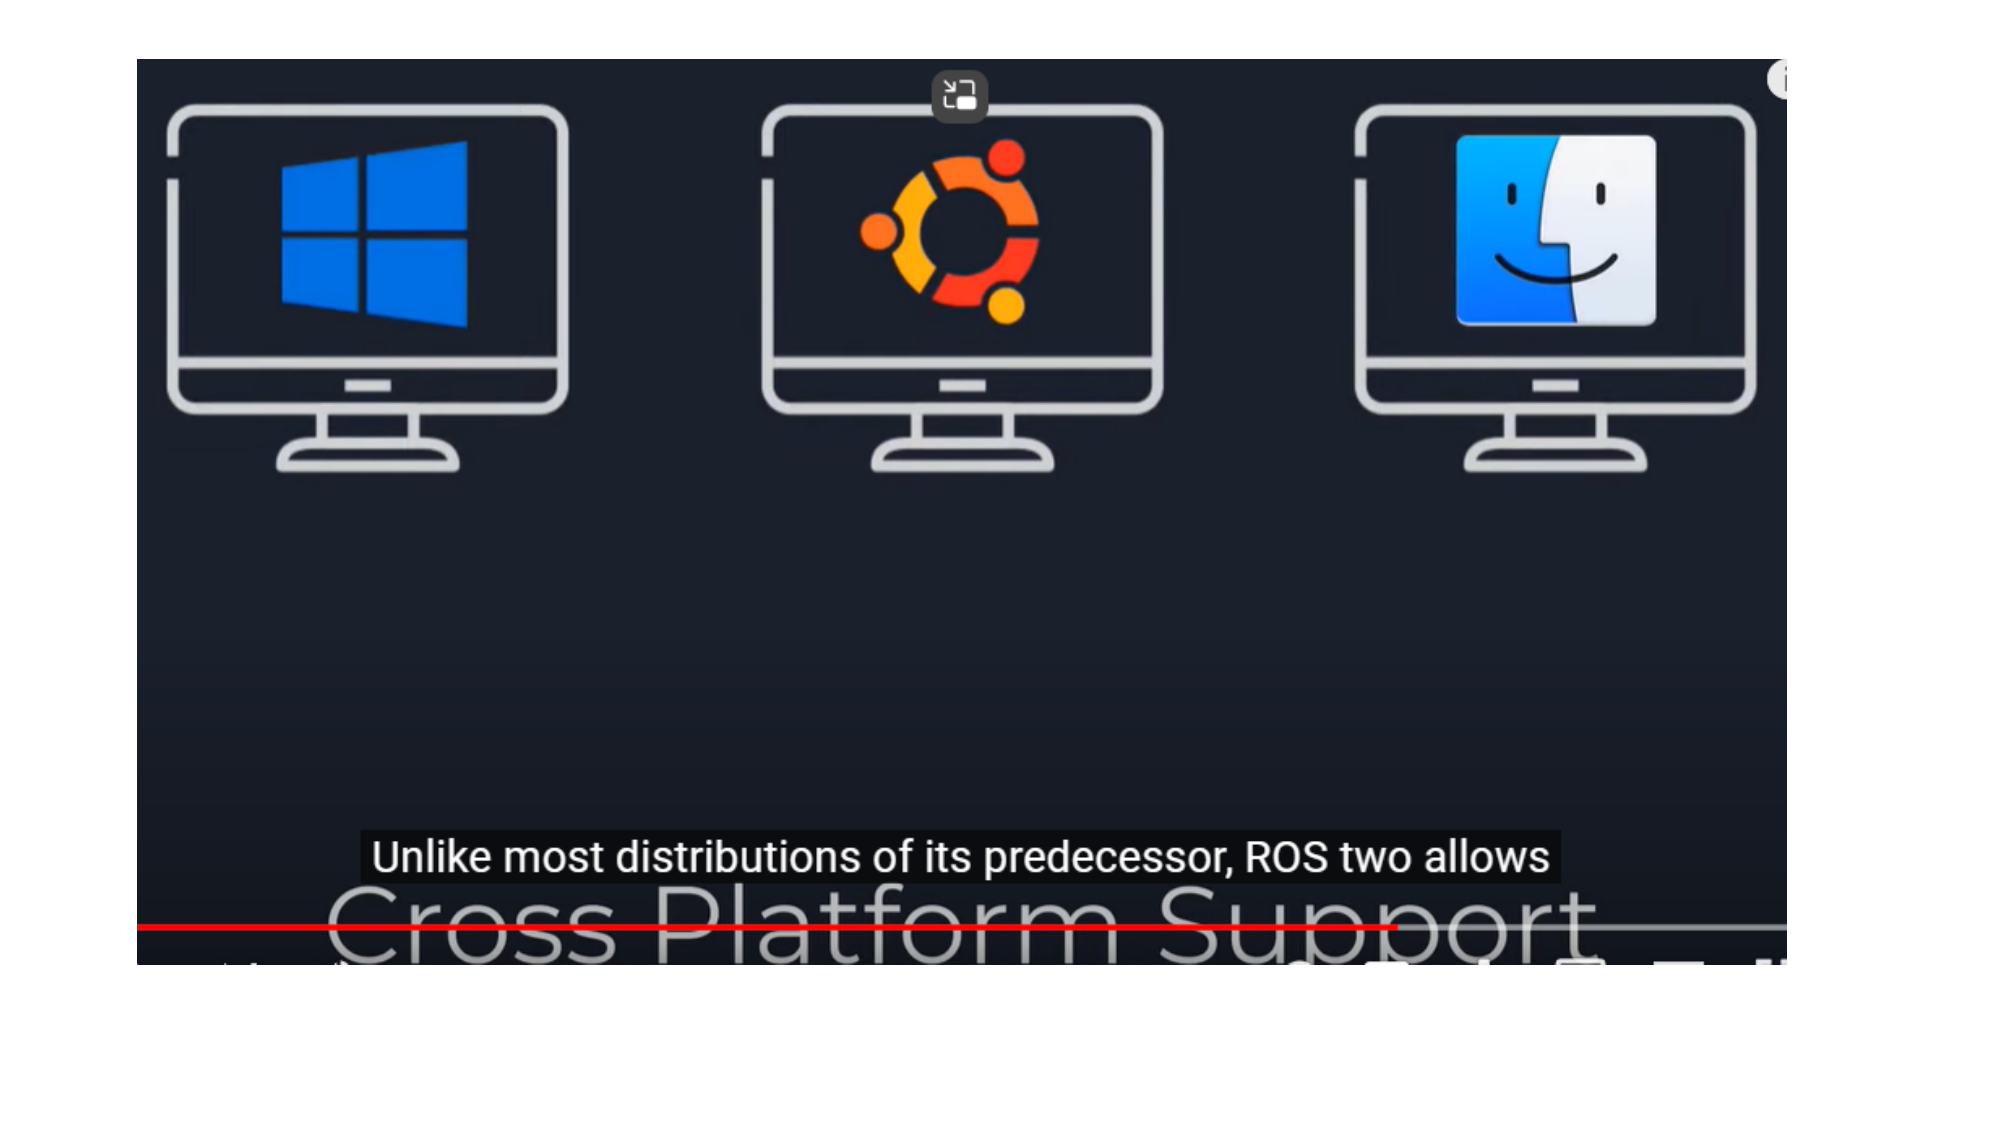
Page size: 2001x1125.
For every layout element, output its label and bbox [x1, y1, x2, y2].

list [137, 59, 1787, 965]
